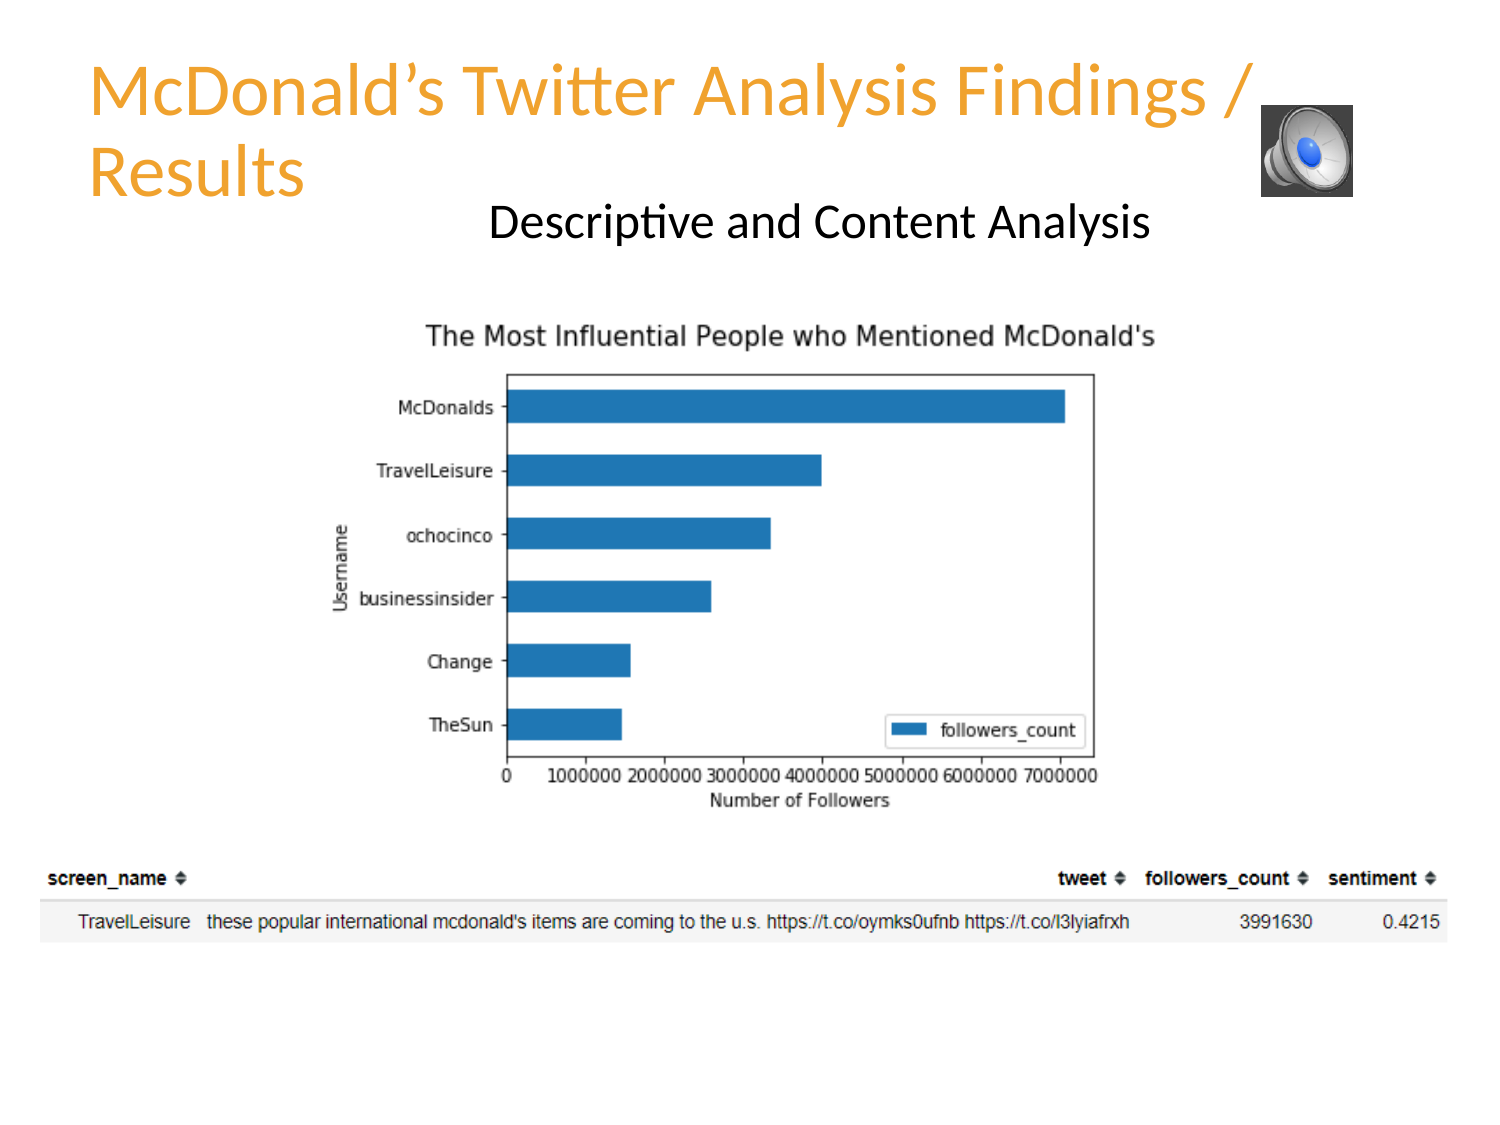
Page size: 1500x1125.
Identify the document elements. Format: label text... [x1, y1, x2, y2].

text_box Descriptive and Content Analysis [481, 180, 1393, 256]
title McDonald’s Twitter Analysis Findings / Results [80, 0, 1407, 269]
picture [40, 867, 1460, 945]
picture [320, 313, 1167, 823]
picture [1260, 103, 1355, 199]
